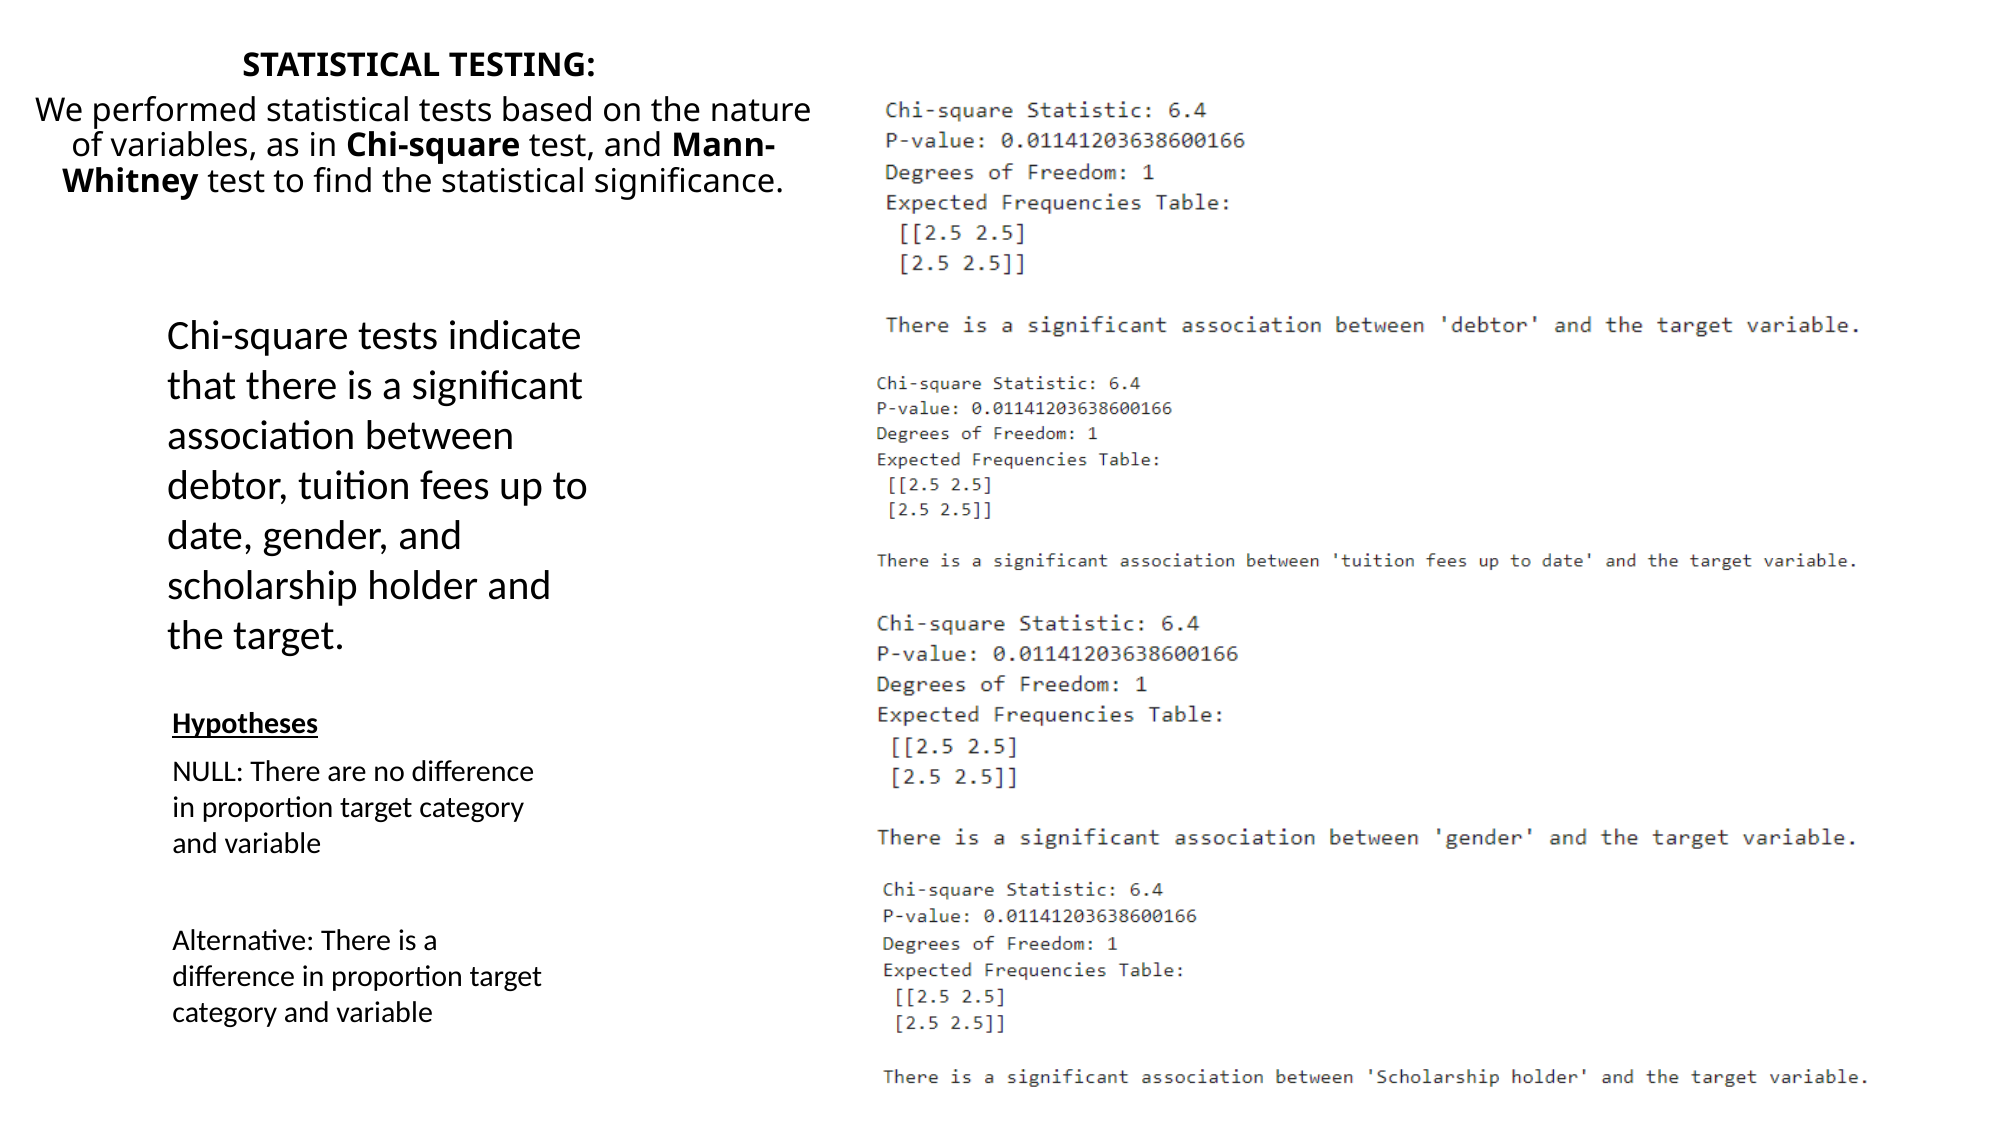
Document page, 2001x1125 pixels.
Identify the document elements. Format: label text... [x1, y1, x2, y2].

text_box Chi-square tests indicate that there is a significant association between debtor, tuition fees up to date, gender, and scholarship holder and the target. [152, 300, 607, 666]
picture [876, 877, 1877, 1102]
picture [869, 90, 1870, 351]
picture [869, 369, 1870, 582]
text_box STATISTICAL TESTING: We performed statistical tests based on the nature of variables, as in Chi-square test, and Mann-Whitney test to find the statistical significance. [19, 27, 828, 220]
picture [869, 609, 1870, 863]
text_box Hypotheses NULL: There are no difference in proportion target category and variable Alternative: There is a difference in proportion target category and variable [157, 696, 569, 1037]
